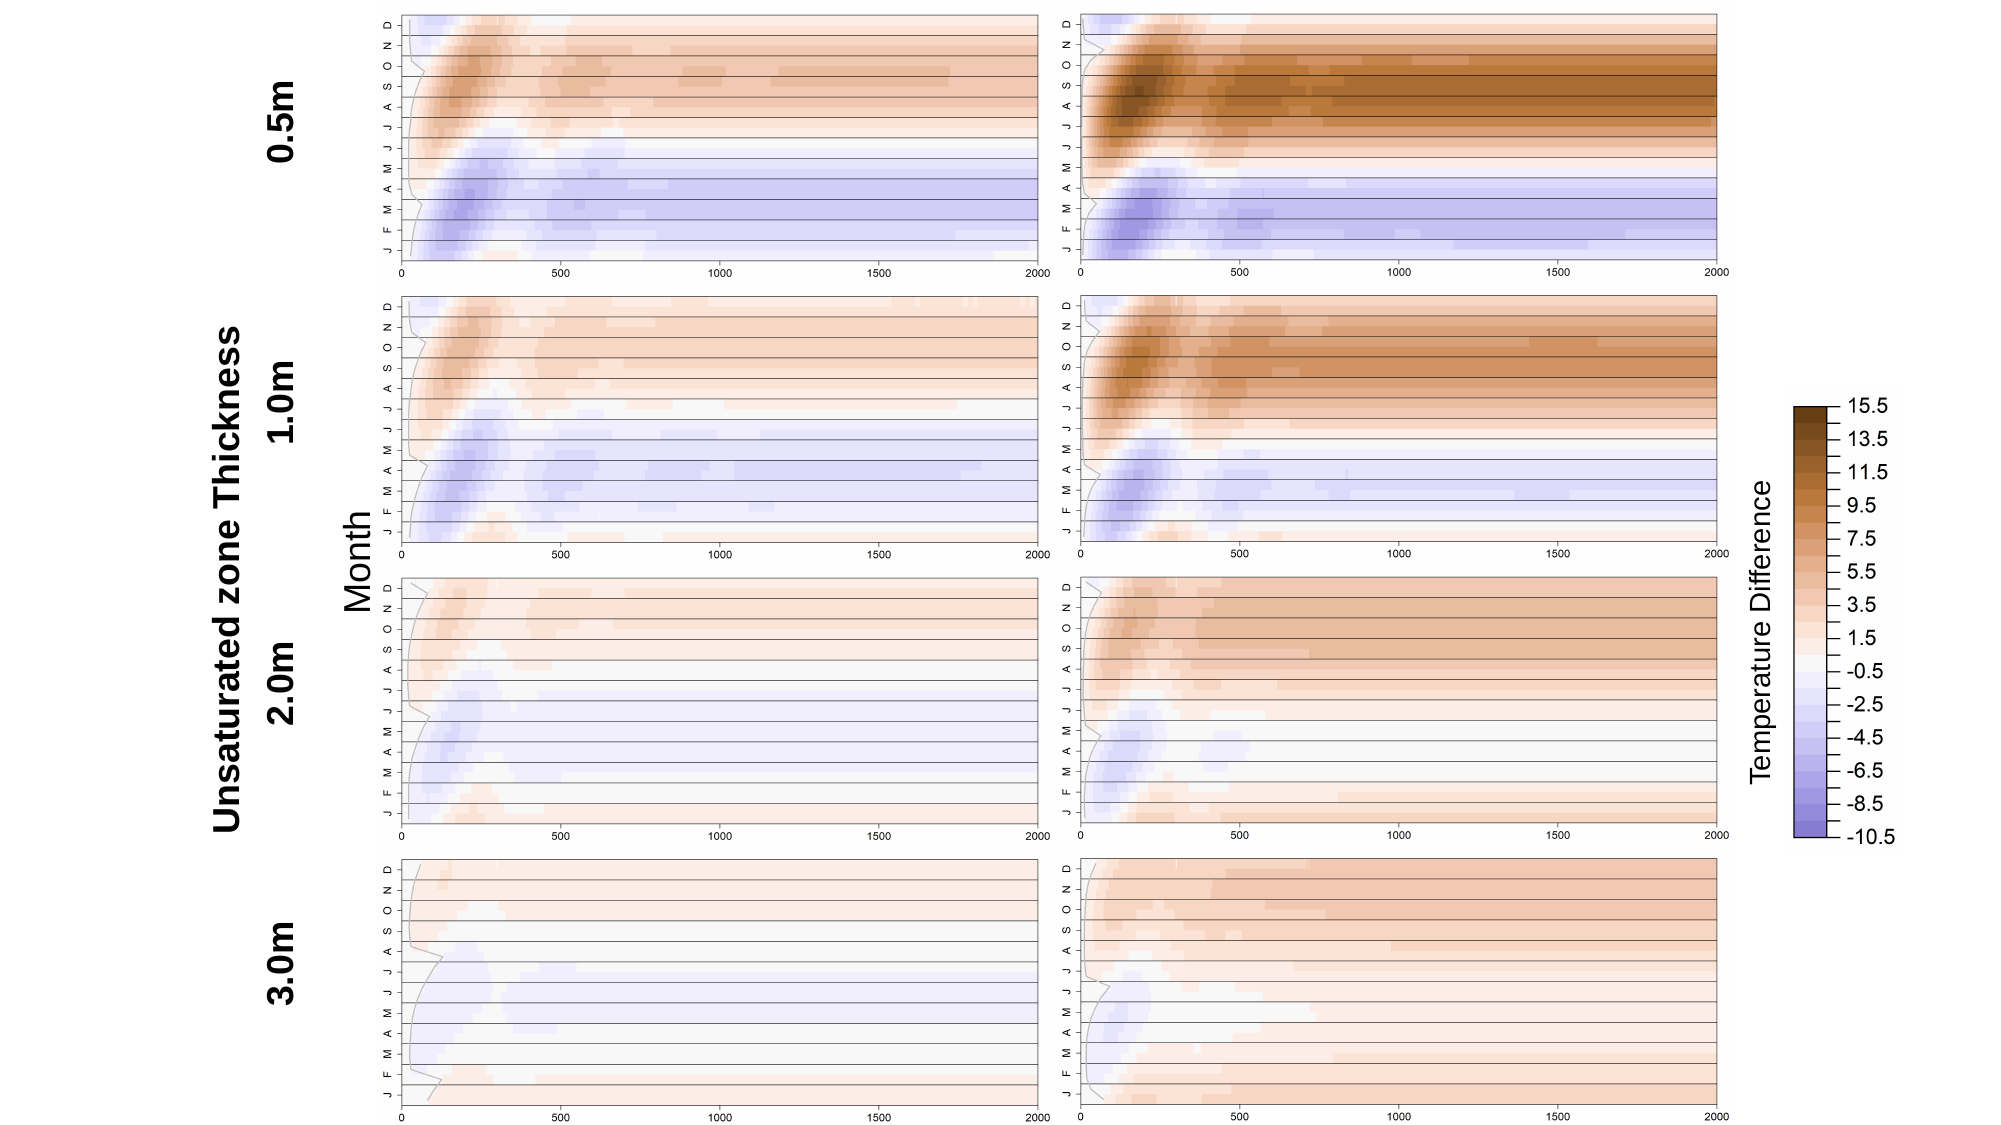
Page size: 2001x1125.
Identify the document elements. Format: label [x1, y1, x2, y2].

text_box [179, 0, 1925, 1125]
